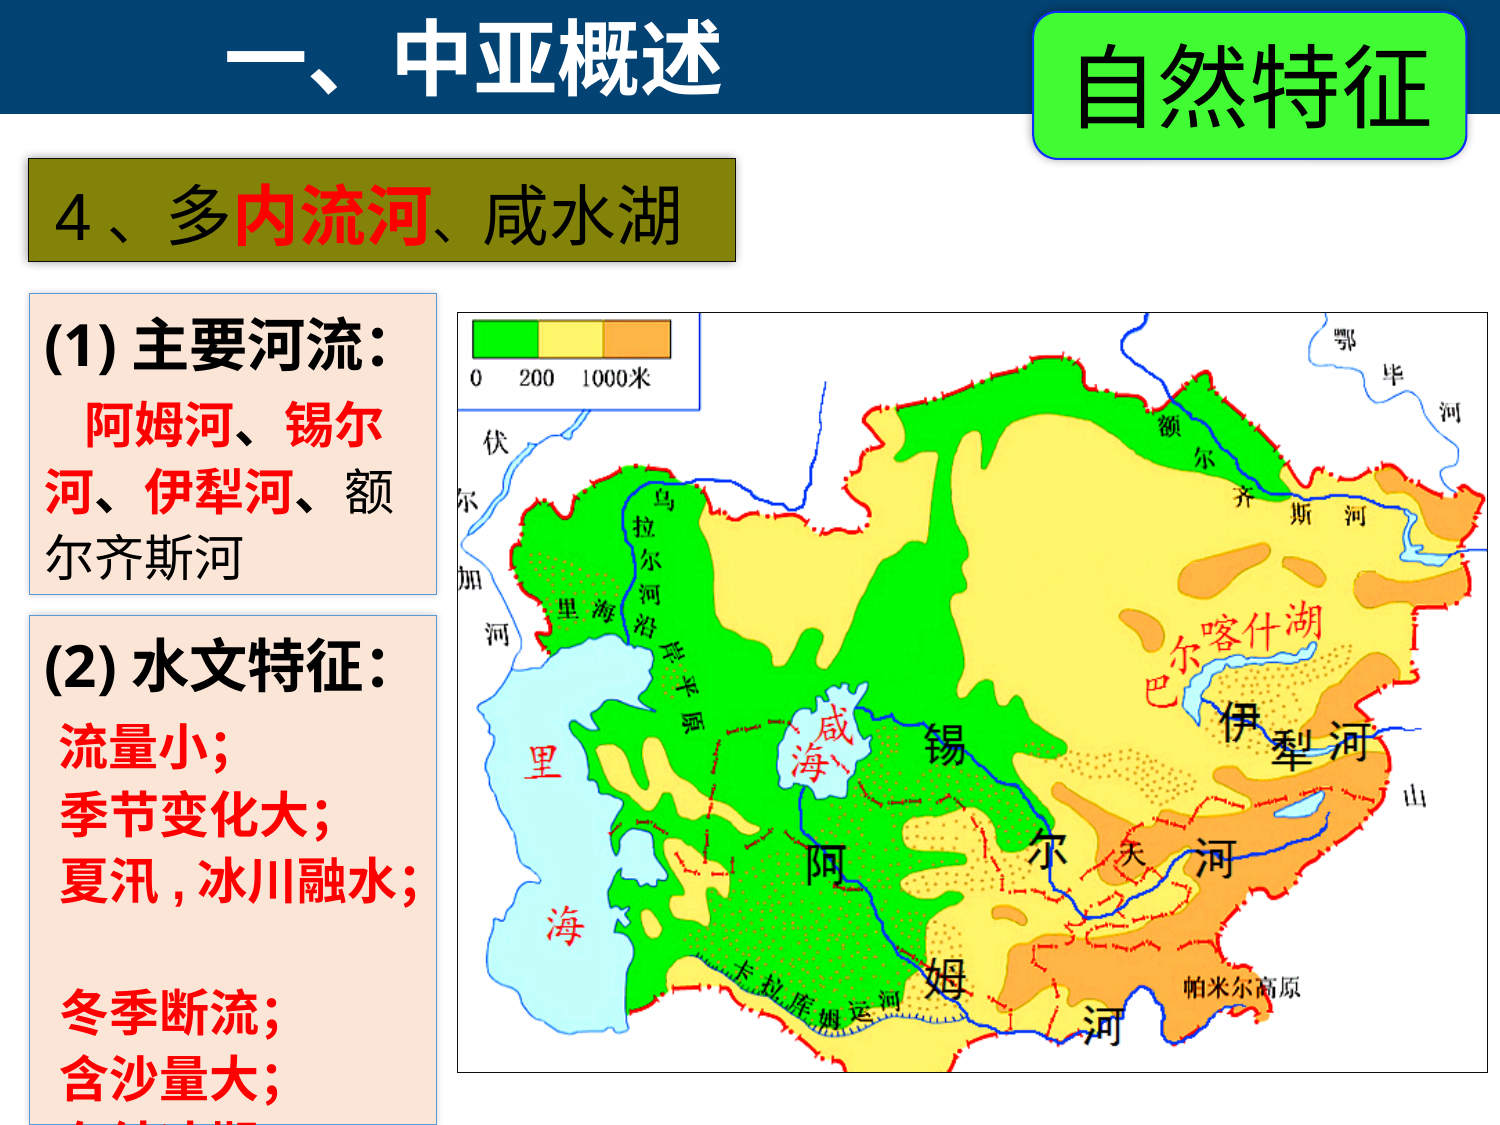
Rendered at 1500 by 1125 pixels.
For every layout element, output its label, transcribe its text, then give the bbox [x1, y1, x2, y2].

text_box 自然特征 [1051, 22, 1449, 147]
text_box (2)水文特征： [29, 615, 437, 692]
text_box [1032, 10, 1468, 160]
picture [457, 312, 1488, 1073]
text_box 4、多内流河、咸水湖 [28, 158, 736, 262]
text_box 一、中亚概述 [0, 0, 1500, 114]
text_box 流量小； 季节变化大； 夏汛,冰川融水； 冬季断流； 含沙量大； 有结冰期。 [10, 692, 448, 1125]
text_box (1)主要河流： 阿姆河、锡尔河、伊犁河、额尔齐斯河 [29, 293, 437, 595]
